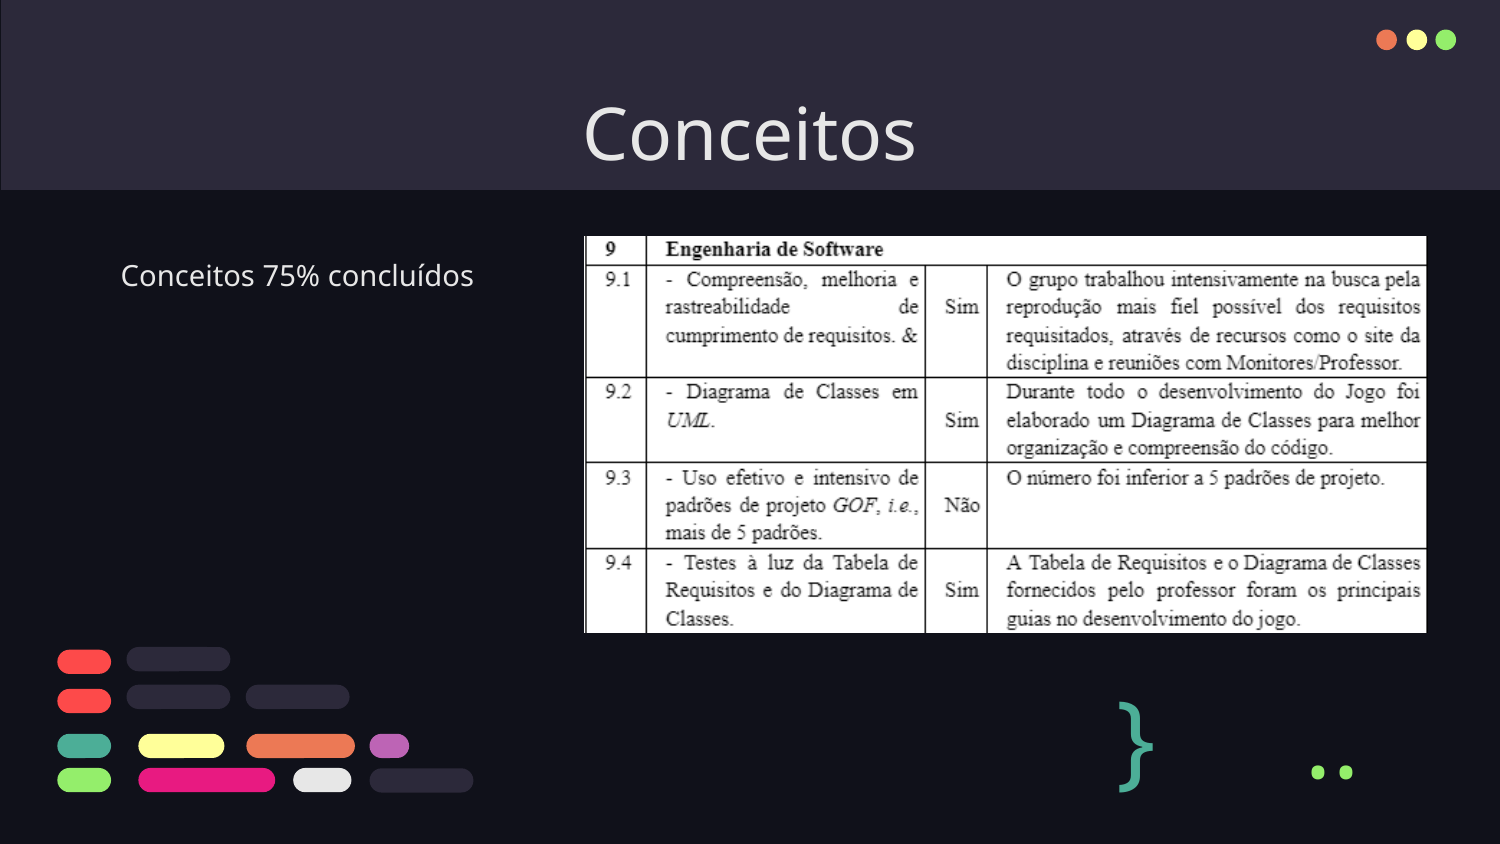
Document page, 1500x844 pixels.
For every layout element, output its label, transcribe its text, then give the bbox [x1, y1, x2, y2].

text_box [57, 646, 474, 793]
text_box } [1101, 657, 1188, 782]
text_box .. [1215, 692, 1376, 782]
picture [584, 236, 1428, 634]
subtitle Conceitos 75% concluídos [105, 236, 583, 636]
title Conceitos [118, 72, 1382, 167]
